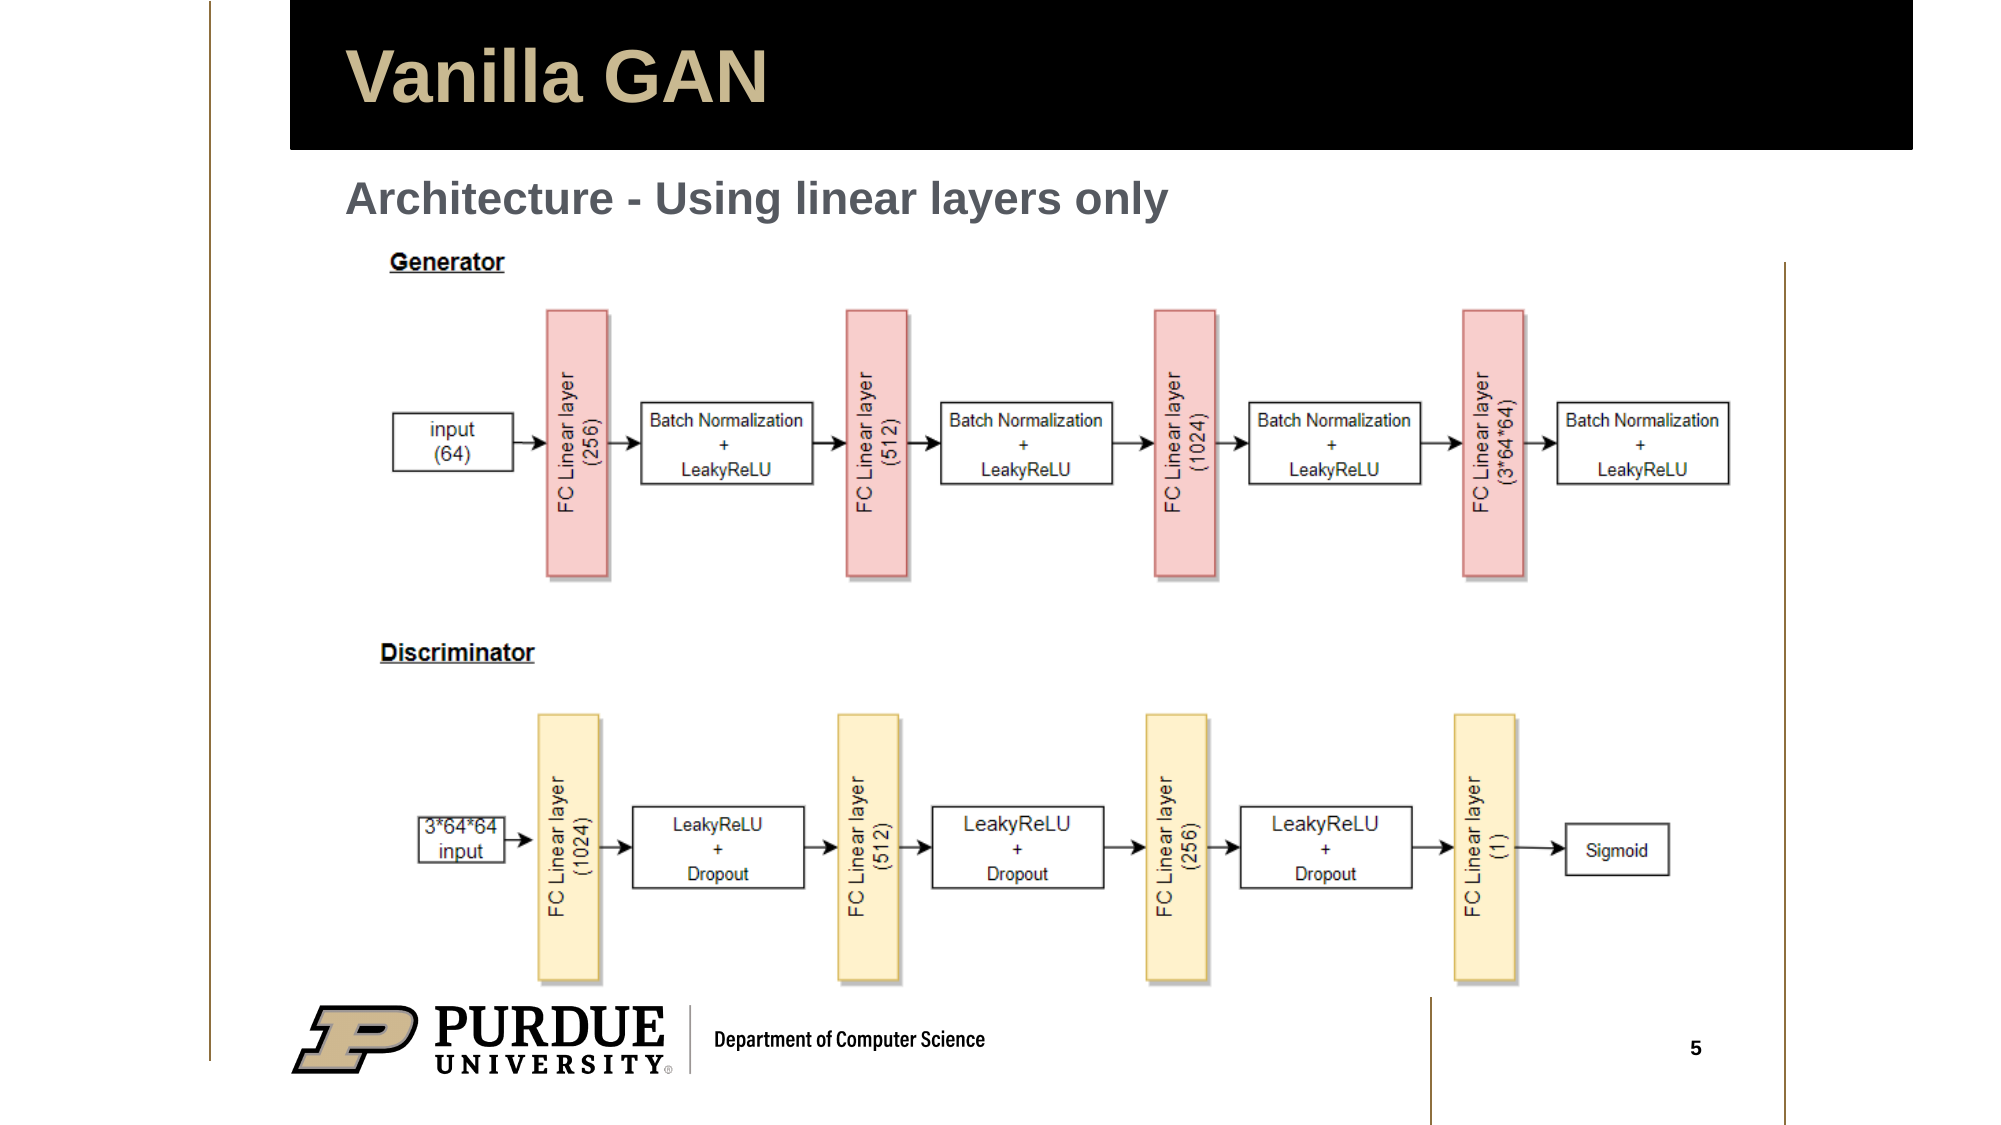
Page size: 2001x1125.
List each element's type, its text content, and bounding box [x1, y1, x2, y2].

title Vanilla GAN [343, 35, 1659, 228]
picture [291, 1002, 1000, 1078]
subtitle Architecture - Using linear layers only [344, 168, 1656, 821]
slide_number 5 [1656, 1017, 1737, 1078]
picture [361, 244, 1754, 997]
